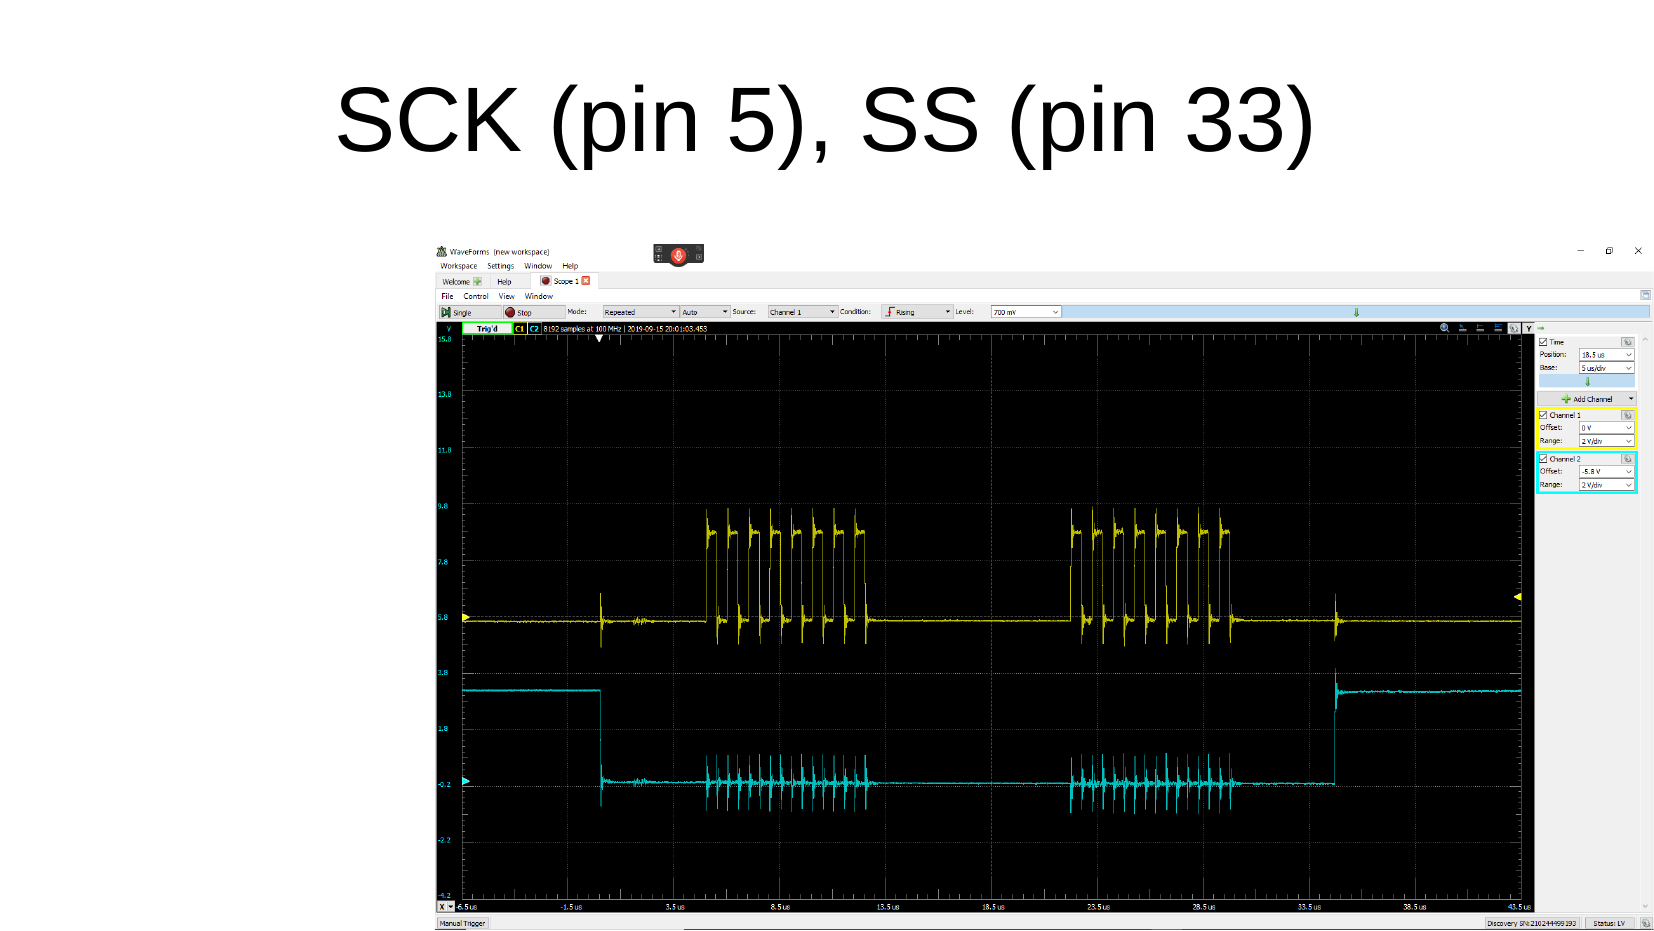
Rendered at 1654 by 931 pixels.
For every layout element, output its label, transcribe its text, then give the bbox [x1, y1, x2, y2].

picture [434, 243, 1654, 930]
text_box SCK (pin 5), SS (pin 33) [82, 59, 1571, 170]
